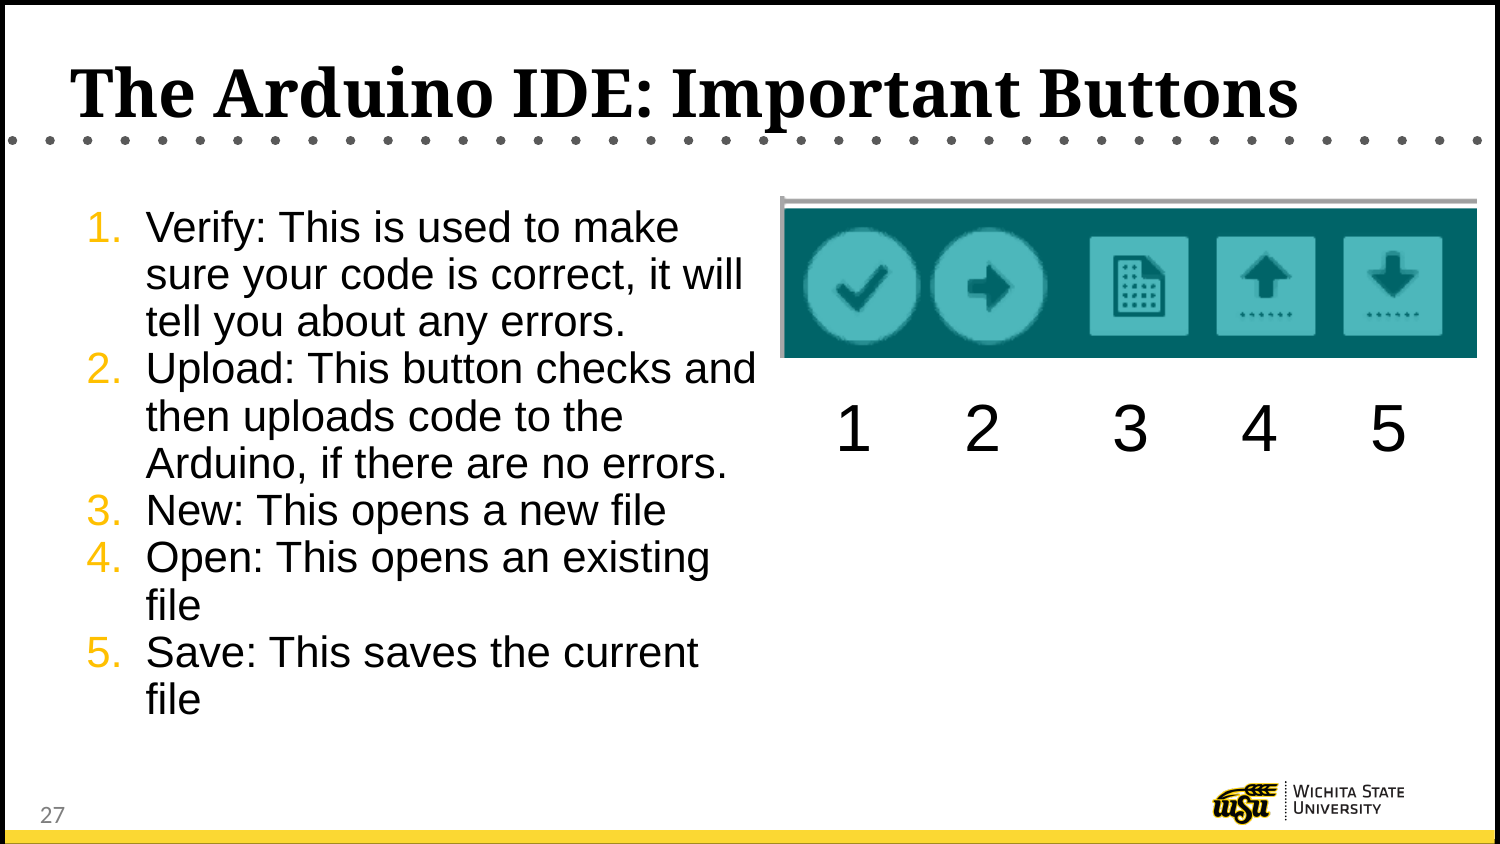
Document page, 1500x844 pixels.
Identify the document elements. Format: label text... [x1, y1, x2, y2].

picture [780, 196, 1477, 359]
picture [1212, 781, 1404, 825]
text_box 1 2 3 4 5 [802, 370, 1427, 511]
title The Arduino IDE: Important Buttons [55, 33, 1450, 138]
list Verify: This is used to make sure your code is correct, it will tell you about any errors. Upload: This button checks and then uploads code to the Arduino, if there are no errors. New: This opens a new file Open: This opens an existing file Save: This saves the current file [55, 196, 781, 754]
